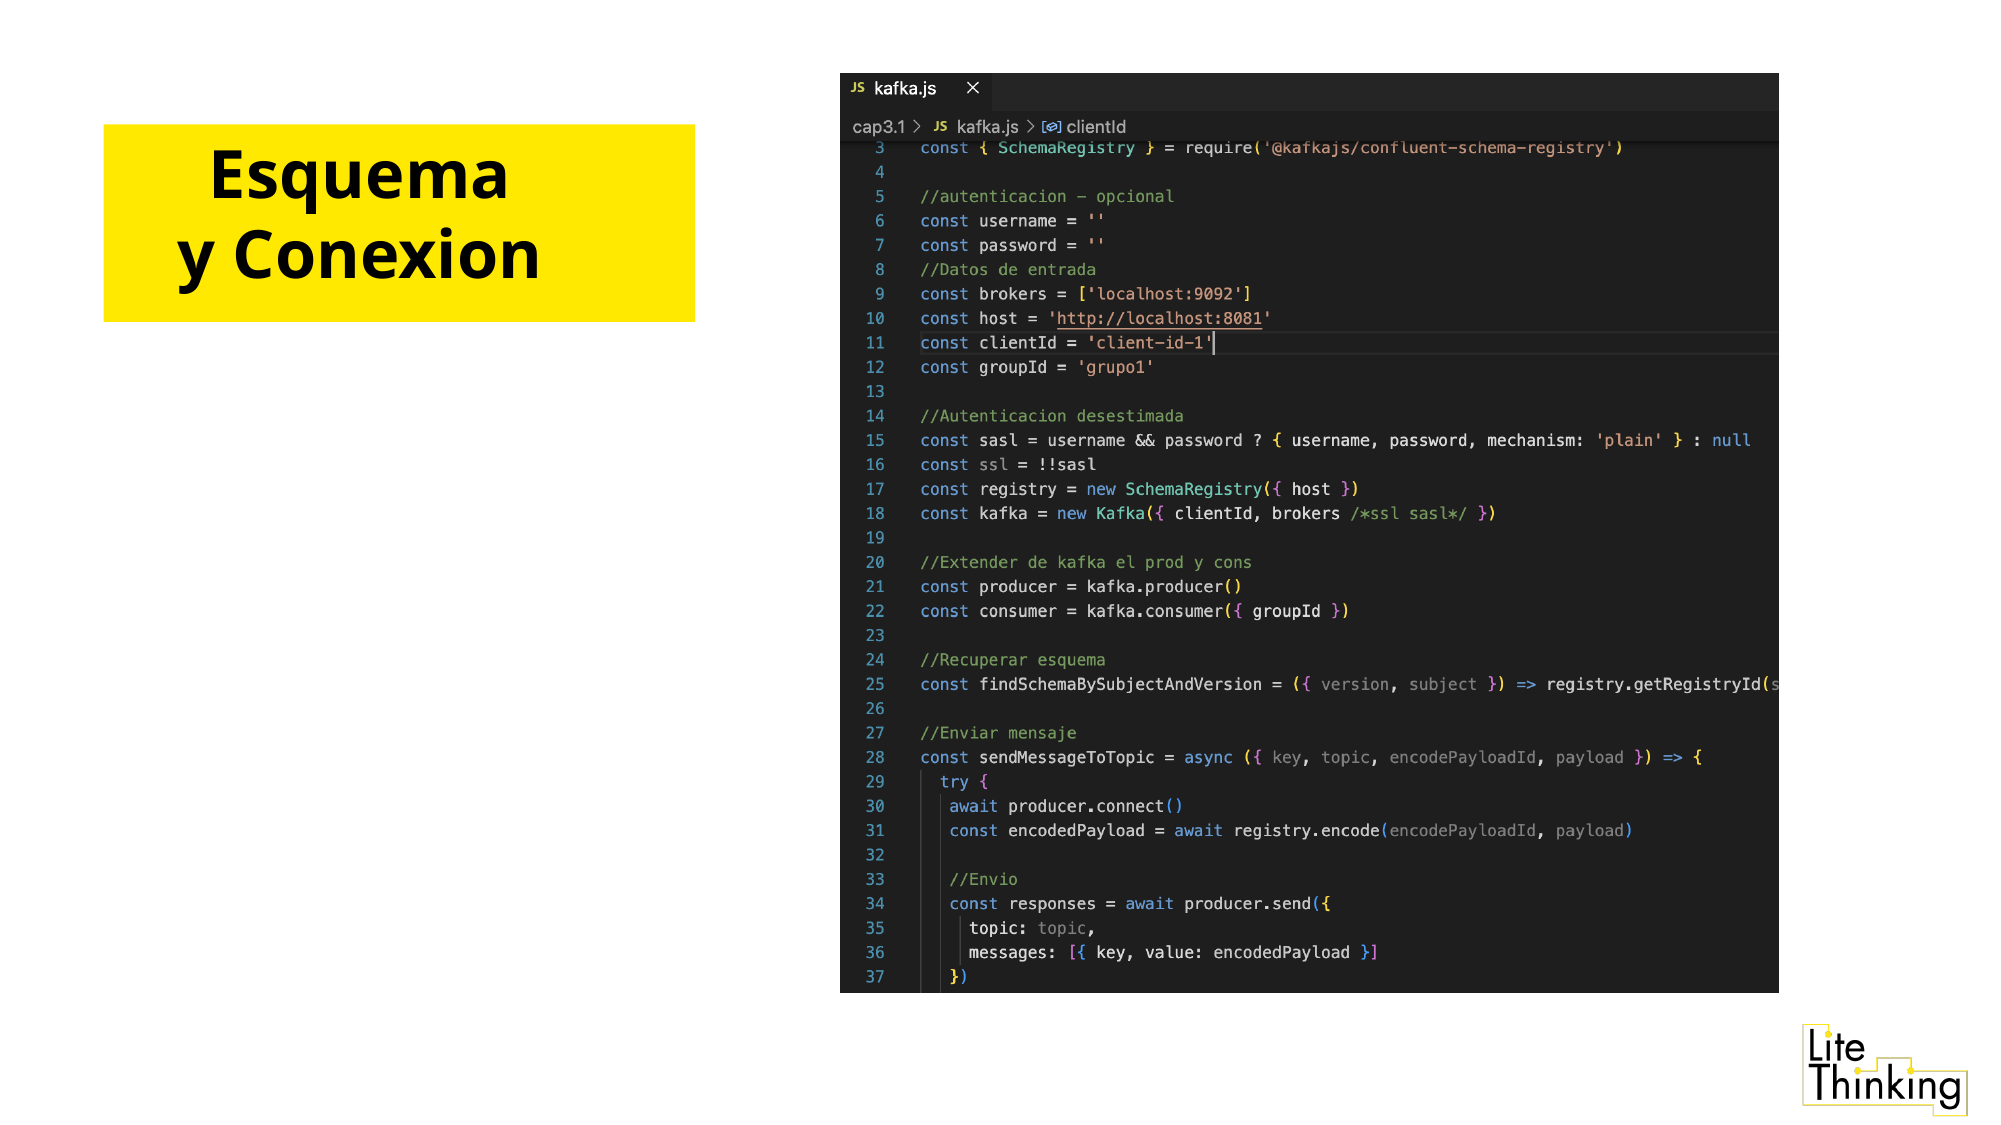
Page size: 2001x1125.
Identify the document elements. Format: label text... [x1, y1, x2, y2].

picture [1779, 1014, 1982, 1125]
text_box [103, 123, 696, 323]
text_box Esquema y Conexion [104, 124, 616, 299]
picture [840, 73, 1779, 993]
